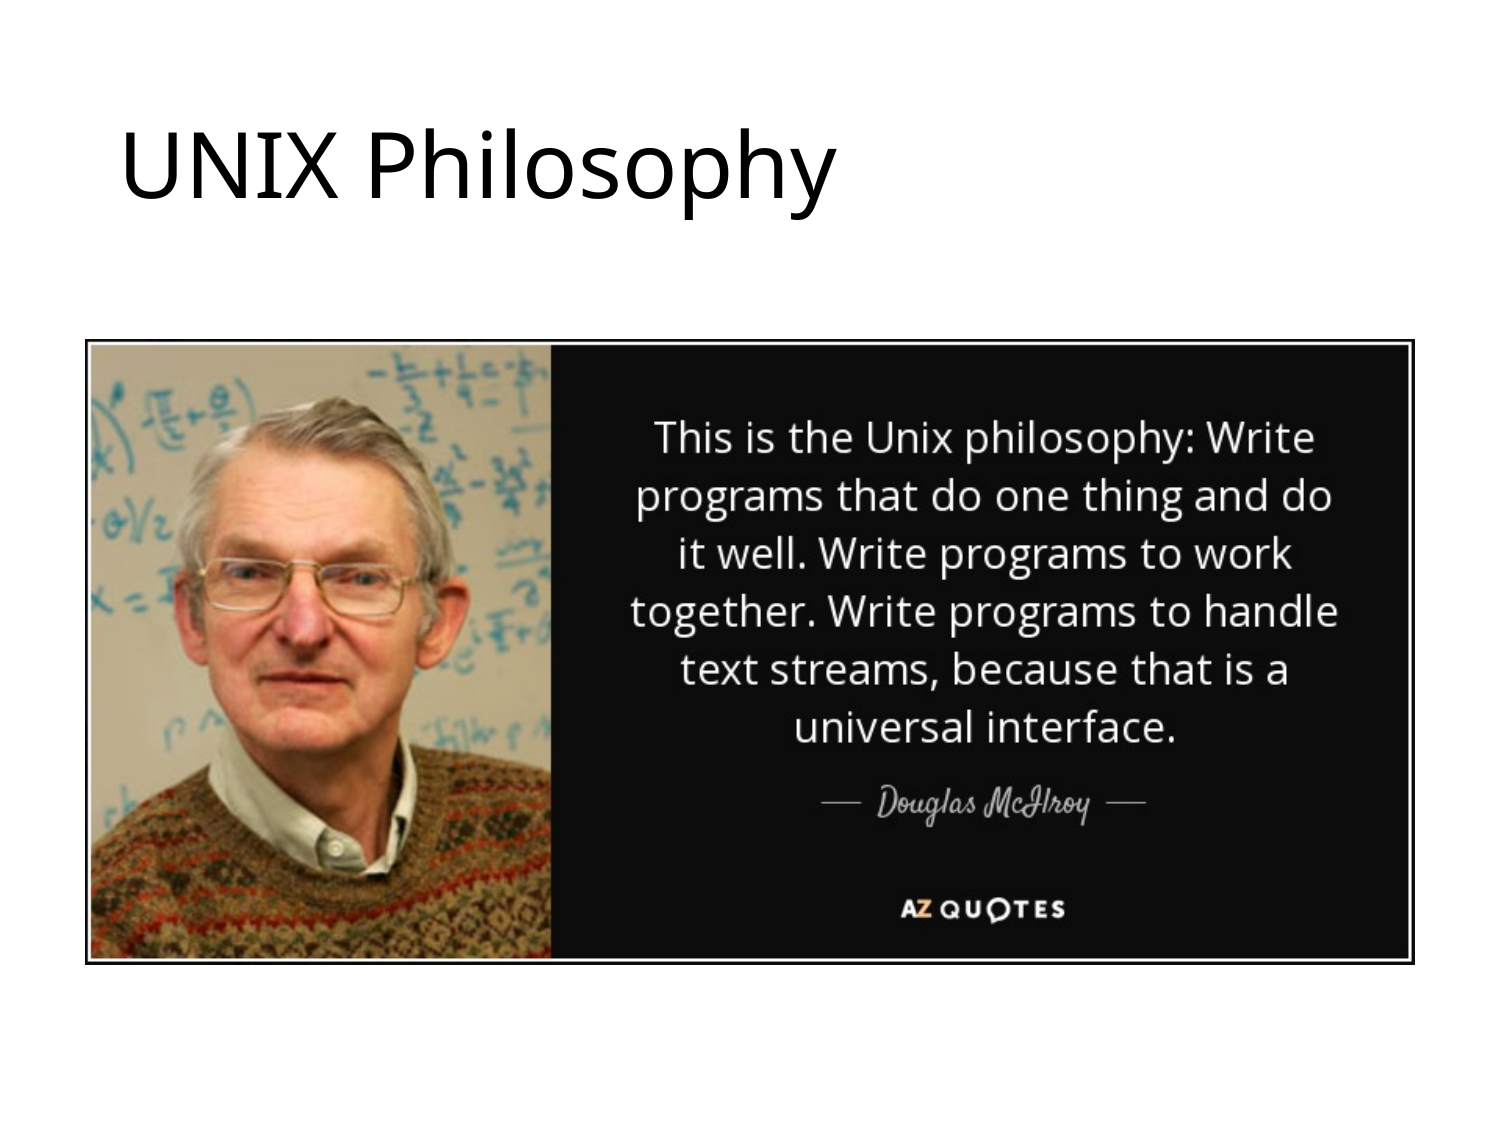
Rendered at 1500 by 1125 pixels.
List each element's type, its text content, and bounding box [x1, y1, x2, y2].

title UNIX Philosophy [103, 59, 1397, 278]
picture [85, 339, 1415, 965]
